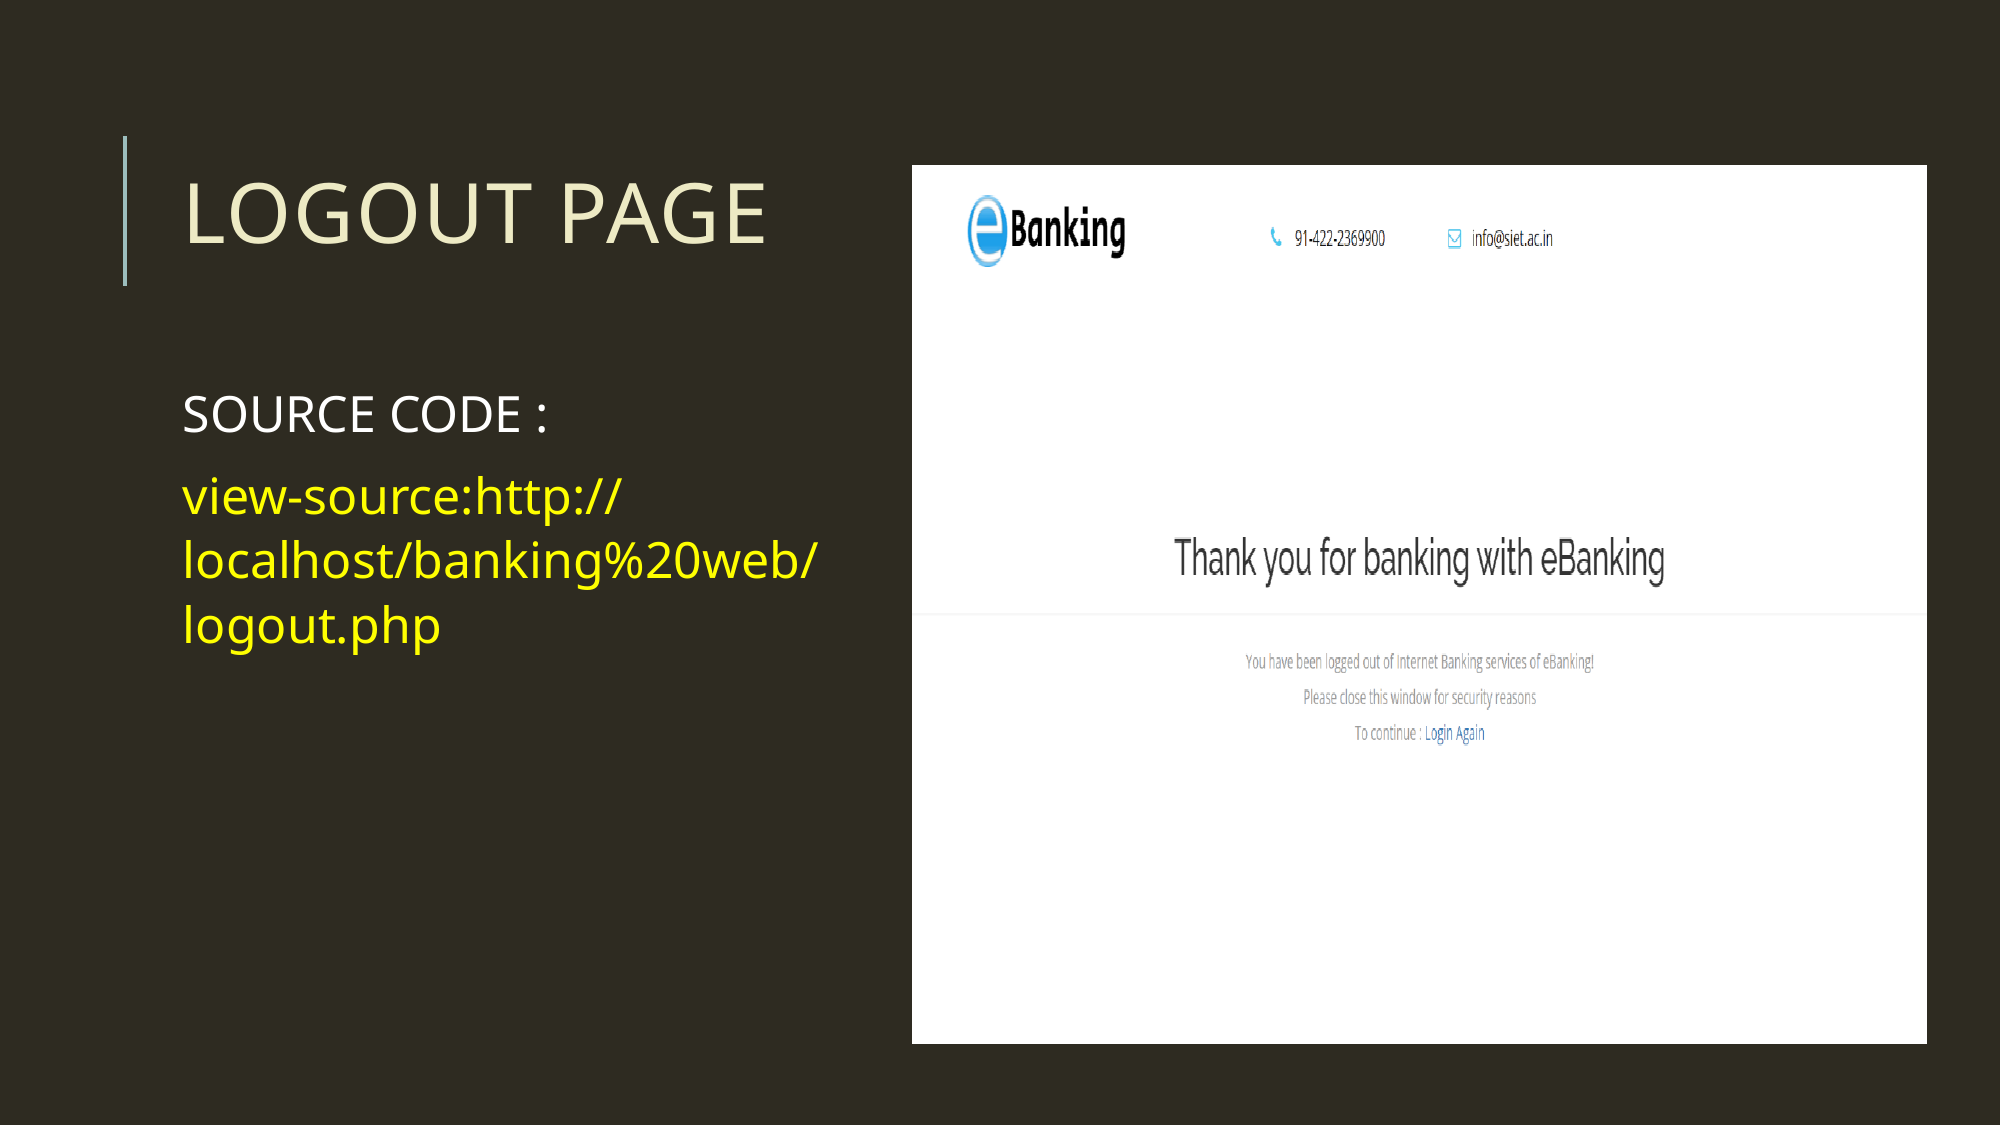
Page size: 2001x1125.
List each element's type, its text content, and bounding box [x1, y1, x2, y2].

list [912, 165, 1927, 1044]
title logout PAGE [168, 77, 888, 363]
list SOURCE CODE : view-source:http://localhost/banking%20web/logout.php [168, 370, 888, 988]
